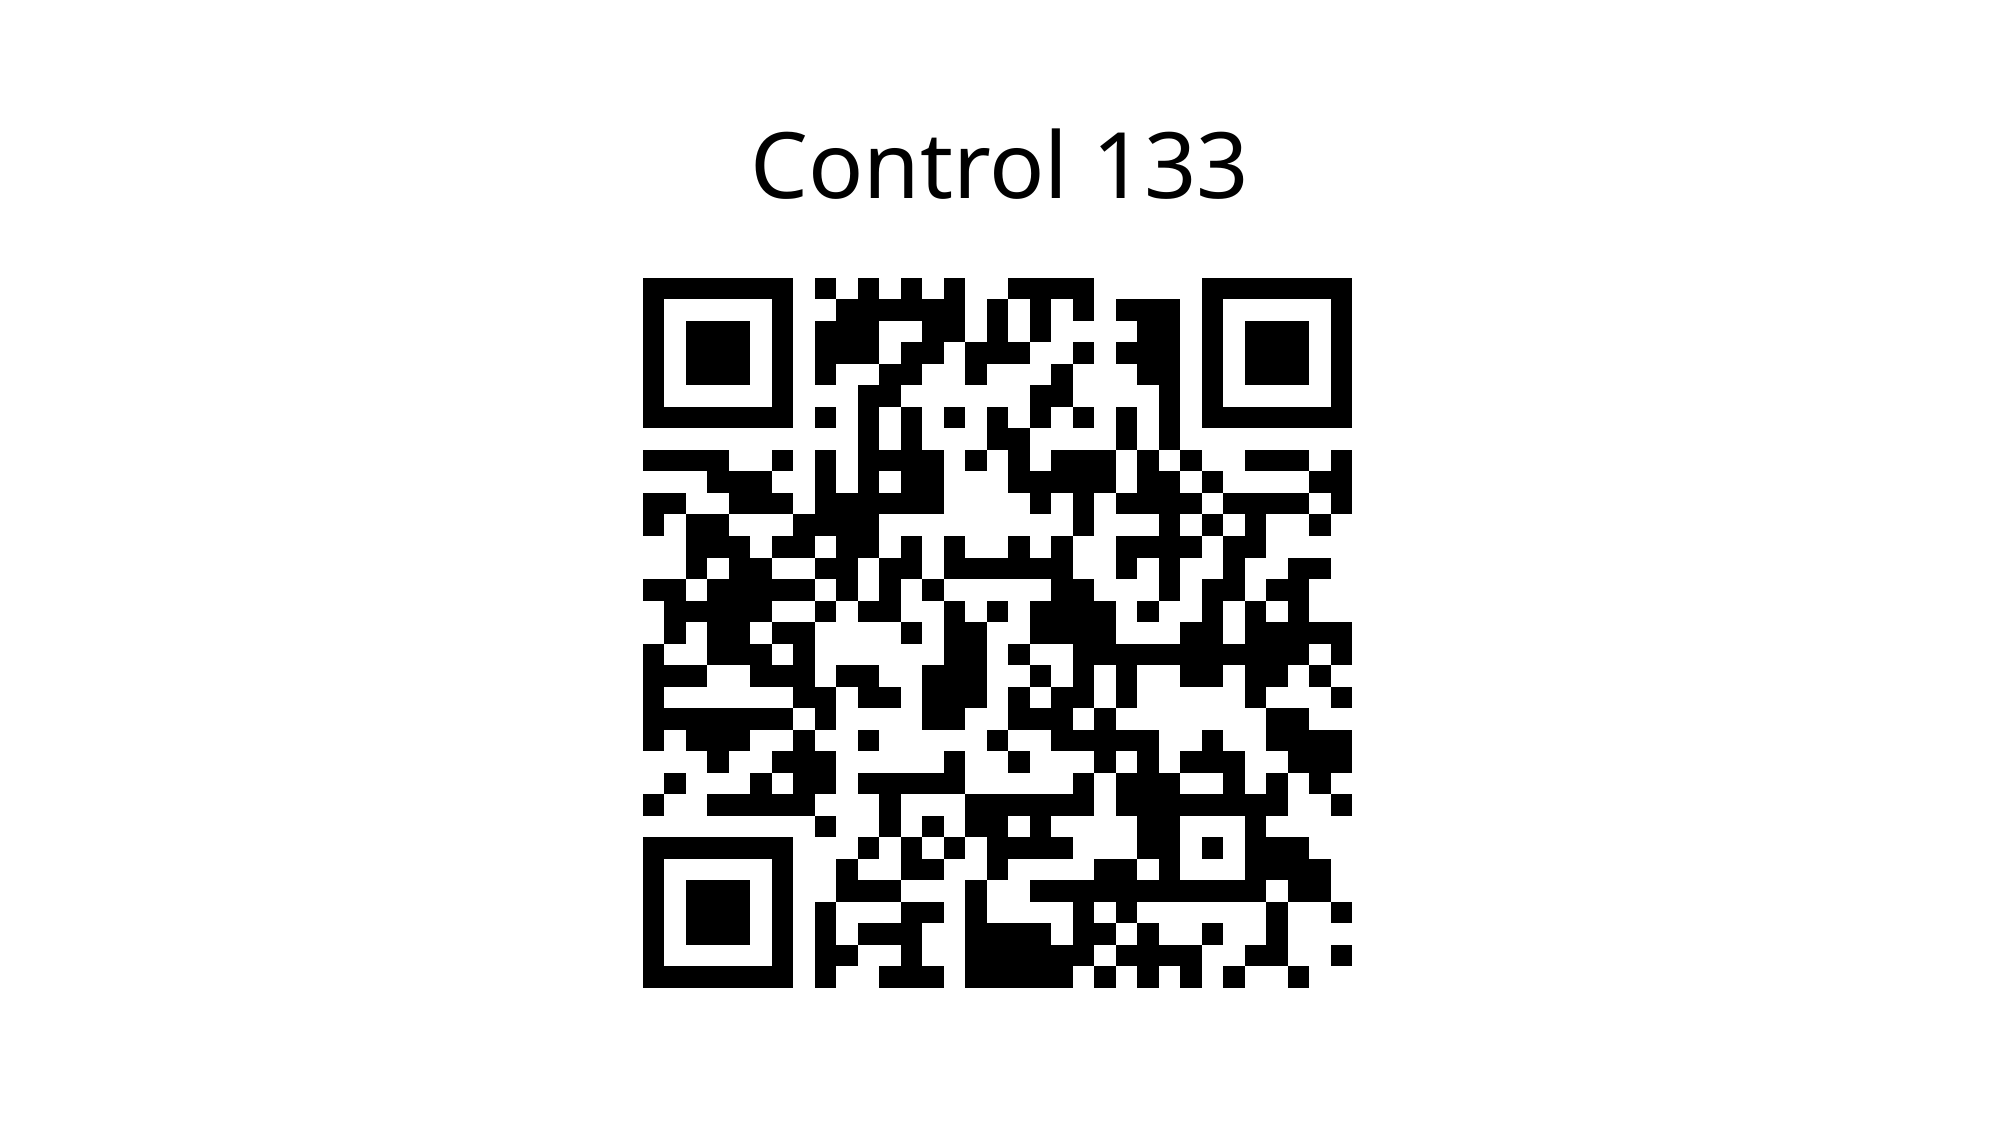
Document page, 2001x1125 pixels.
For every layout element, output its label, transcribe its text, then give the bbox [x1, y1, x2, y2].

picture [570, 205, 1430, 1066]
title Control 133 [137, 59, 1863, 278]
